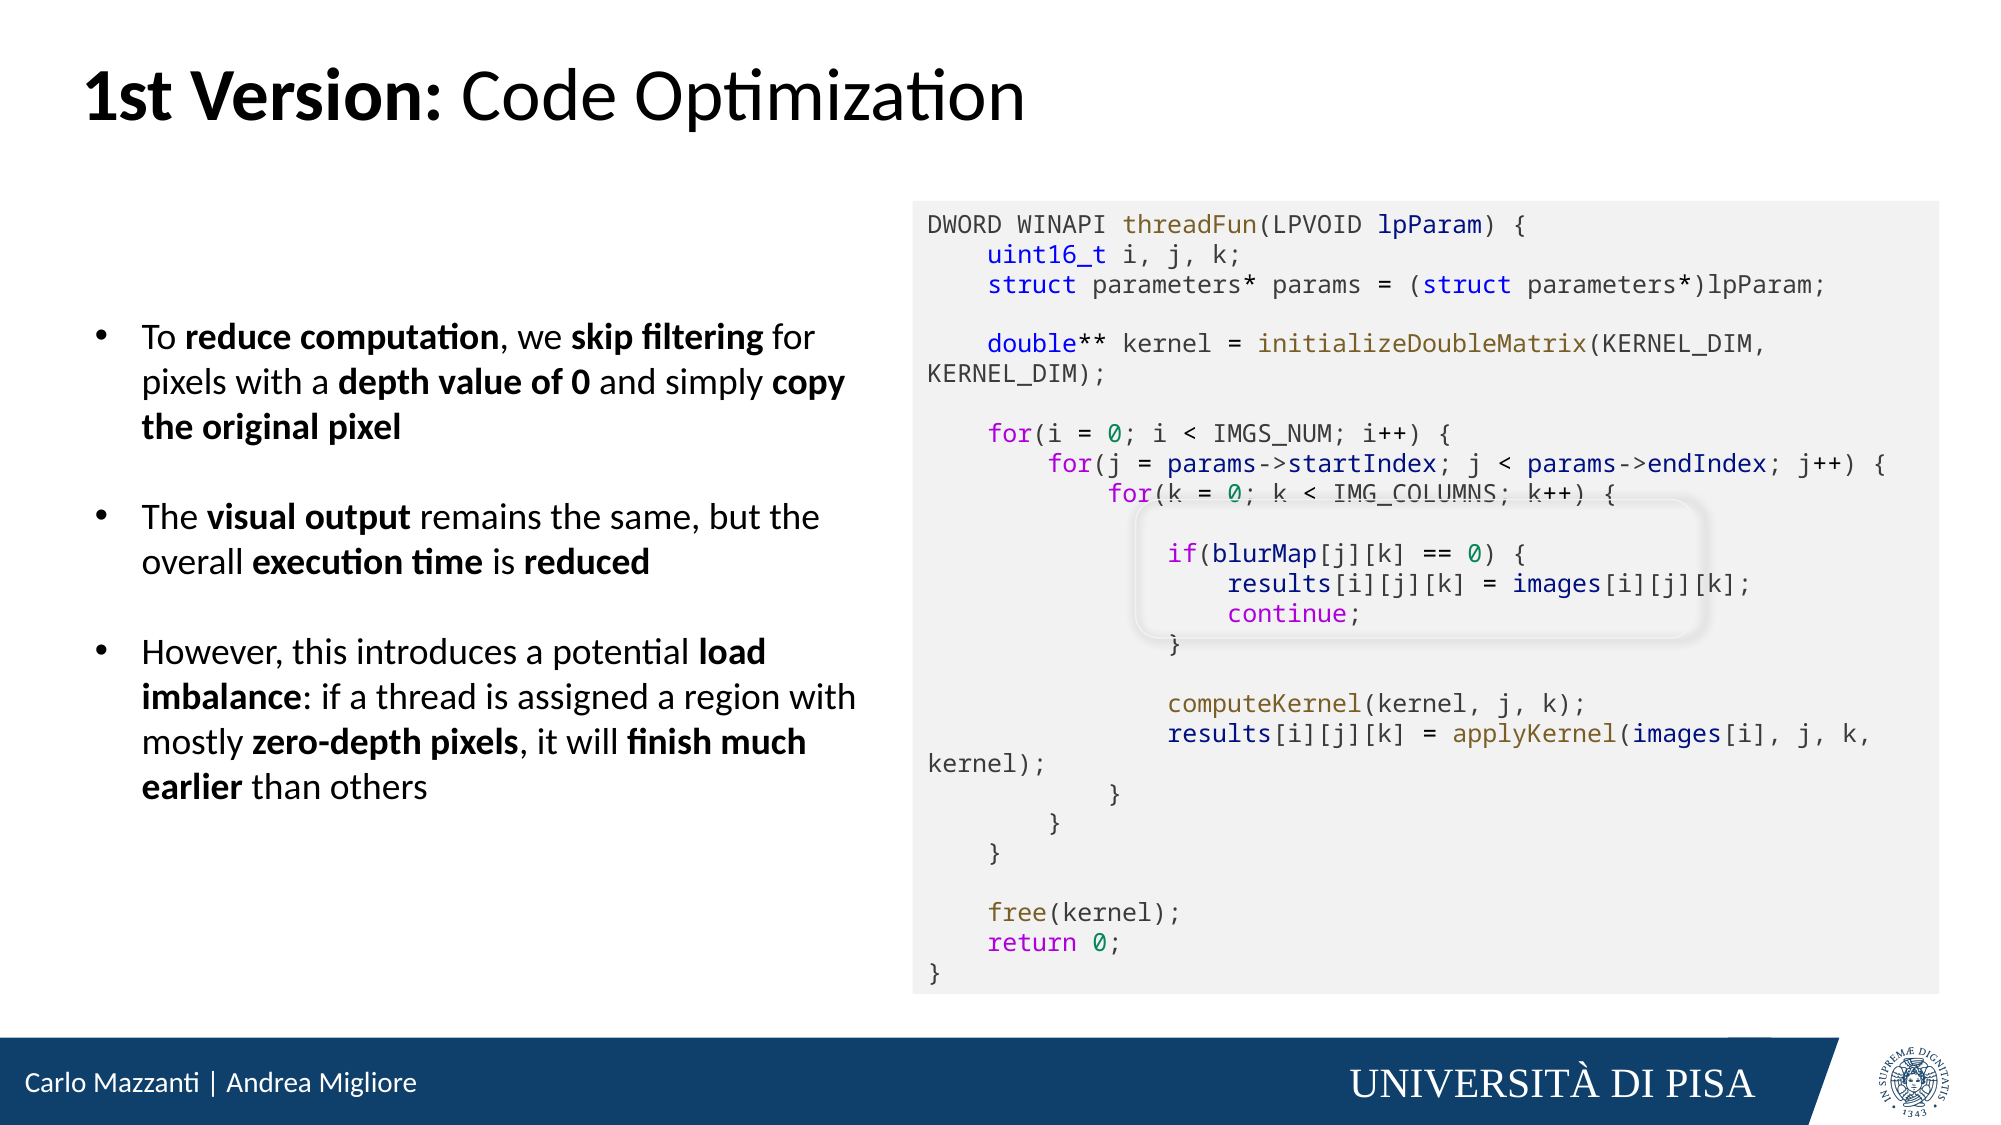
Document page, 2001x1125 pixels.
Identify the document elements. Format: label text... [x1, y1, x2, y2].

text_box 1st Version: Code Optimization [66, 37, 1043, 143]
text_box [1135, 499, 1694, 638]
text_box Università di Pisa [0, 1037, 1772, 1125]
text_box [1727, 1036, 1841, 1125]
text_box Carlo Mazzanti | Andrea Migliore [10, 1056, 1309, 1106]
text_box To reduce computation, we skip filtering for pixels with a depth value of 0 and simply copy the original pixel The visual output remains the same, but the overall execution time is reduced However, this introduces a potential load imbalance: if a thread is assigned a region with mostly zero-depth pixels, it will finish much earlier than others [80, 304, 912, 815]
text_box DWORD WINAPI threadFun(LPVOID lpParam) { uint16_t i, j, k; struct parameters* params = (struct parameters*)lpParam; double** kernel = initializeDoubleMatrix(KERNEL_DIM, KERNEL_DIM); for(i = 0; i < IMGS_NUM; i++) { for(j = params->startIndex; j < params->endIndex; j++) { for(k = 0; k < IMG_COLUMNS; k++) { if(blurMap[j][k] == 0) { results[i][j][k] = images[i][j][k]; continue; } computeKernel(kernel, j, k); results[i][j][k] = applyKernel(images[i], j, k, kernel); } } } free(kernel); return 0; } [912, 200, 1940, 994]
picture [1879, 1047, 1949, 1117]
